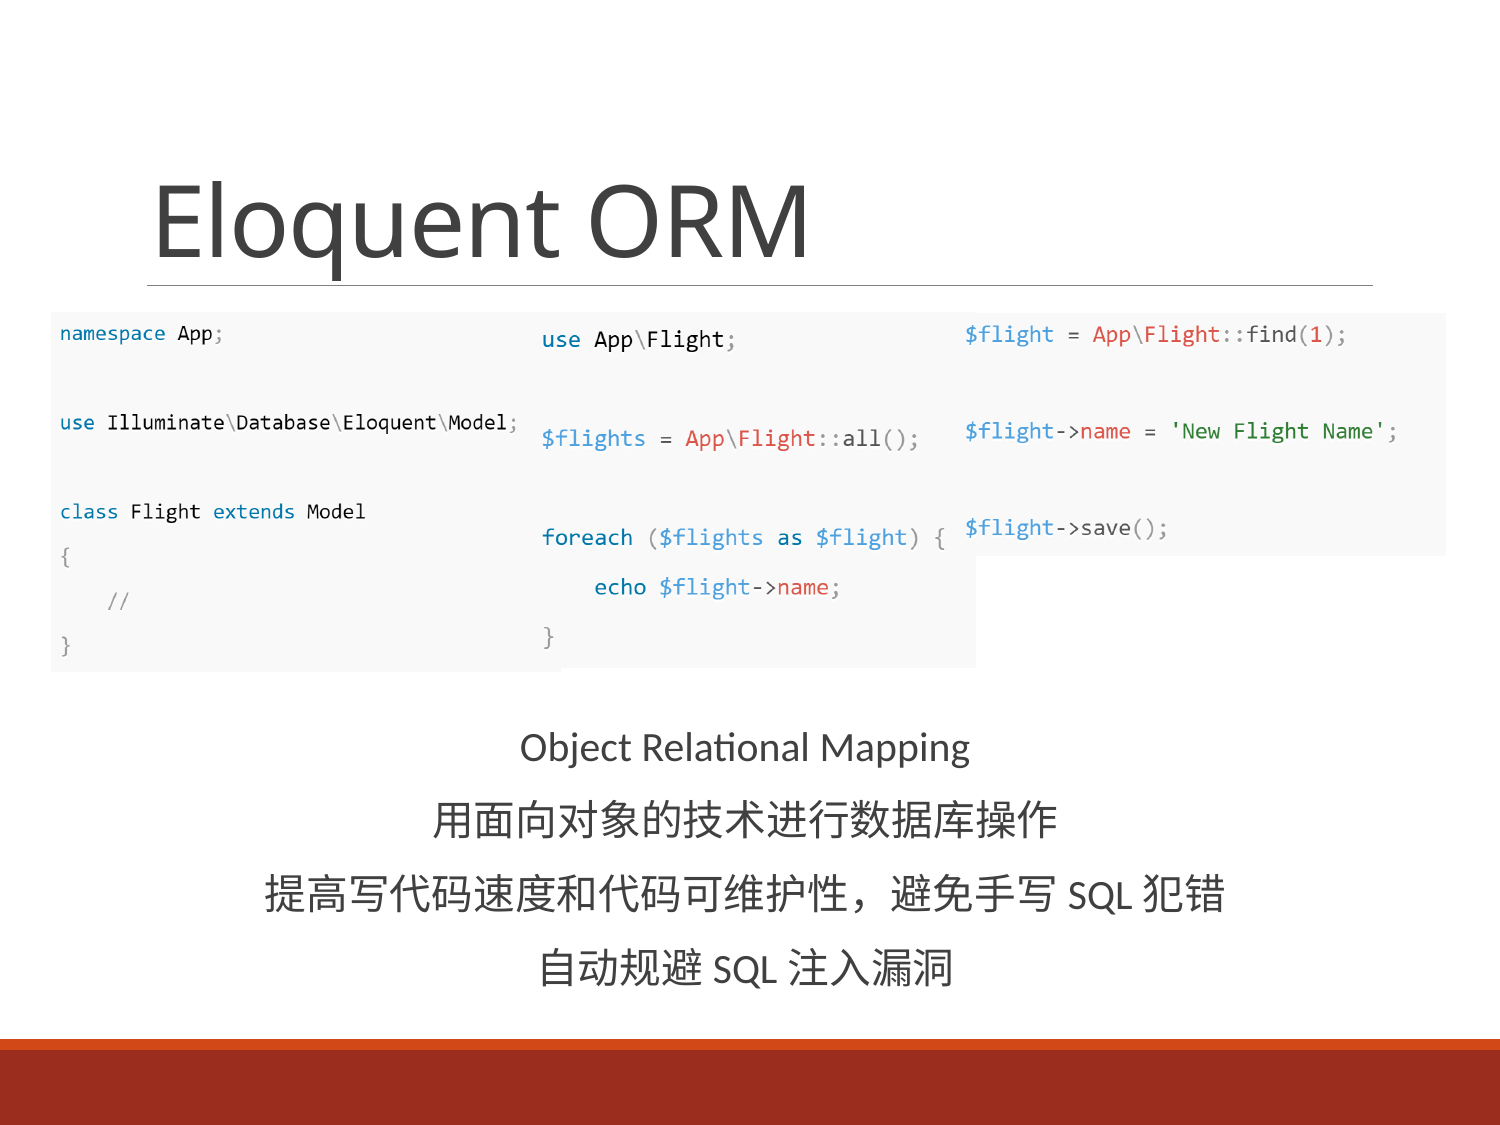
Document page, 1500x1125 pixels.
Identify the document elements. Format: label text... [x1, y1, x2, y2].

picture [51, 312, 1447, 672]
title Eloquent ORM [135, 47, 1373, 285]
list Object Relational Mapping 用面向对象的技术进行数据库操作 提高写代码速度和代码可维护性，避免手写SQL犯错 自动规避SQL注入漏洞 [126, 717, 1365, 1125]
